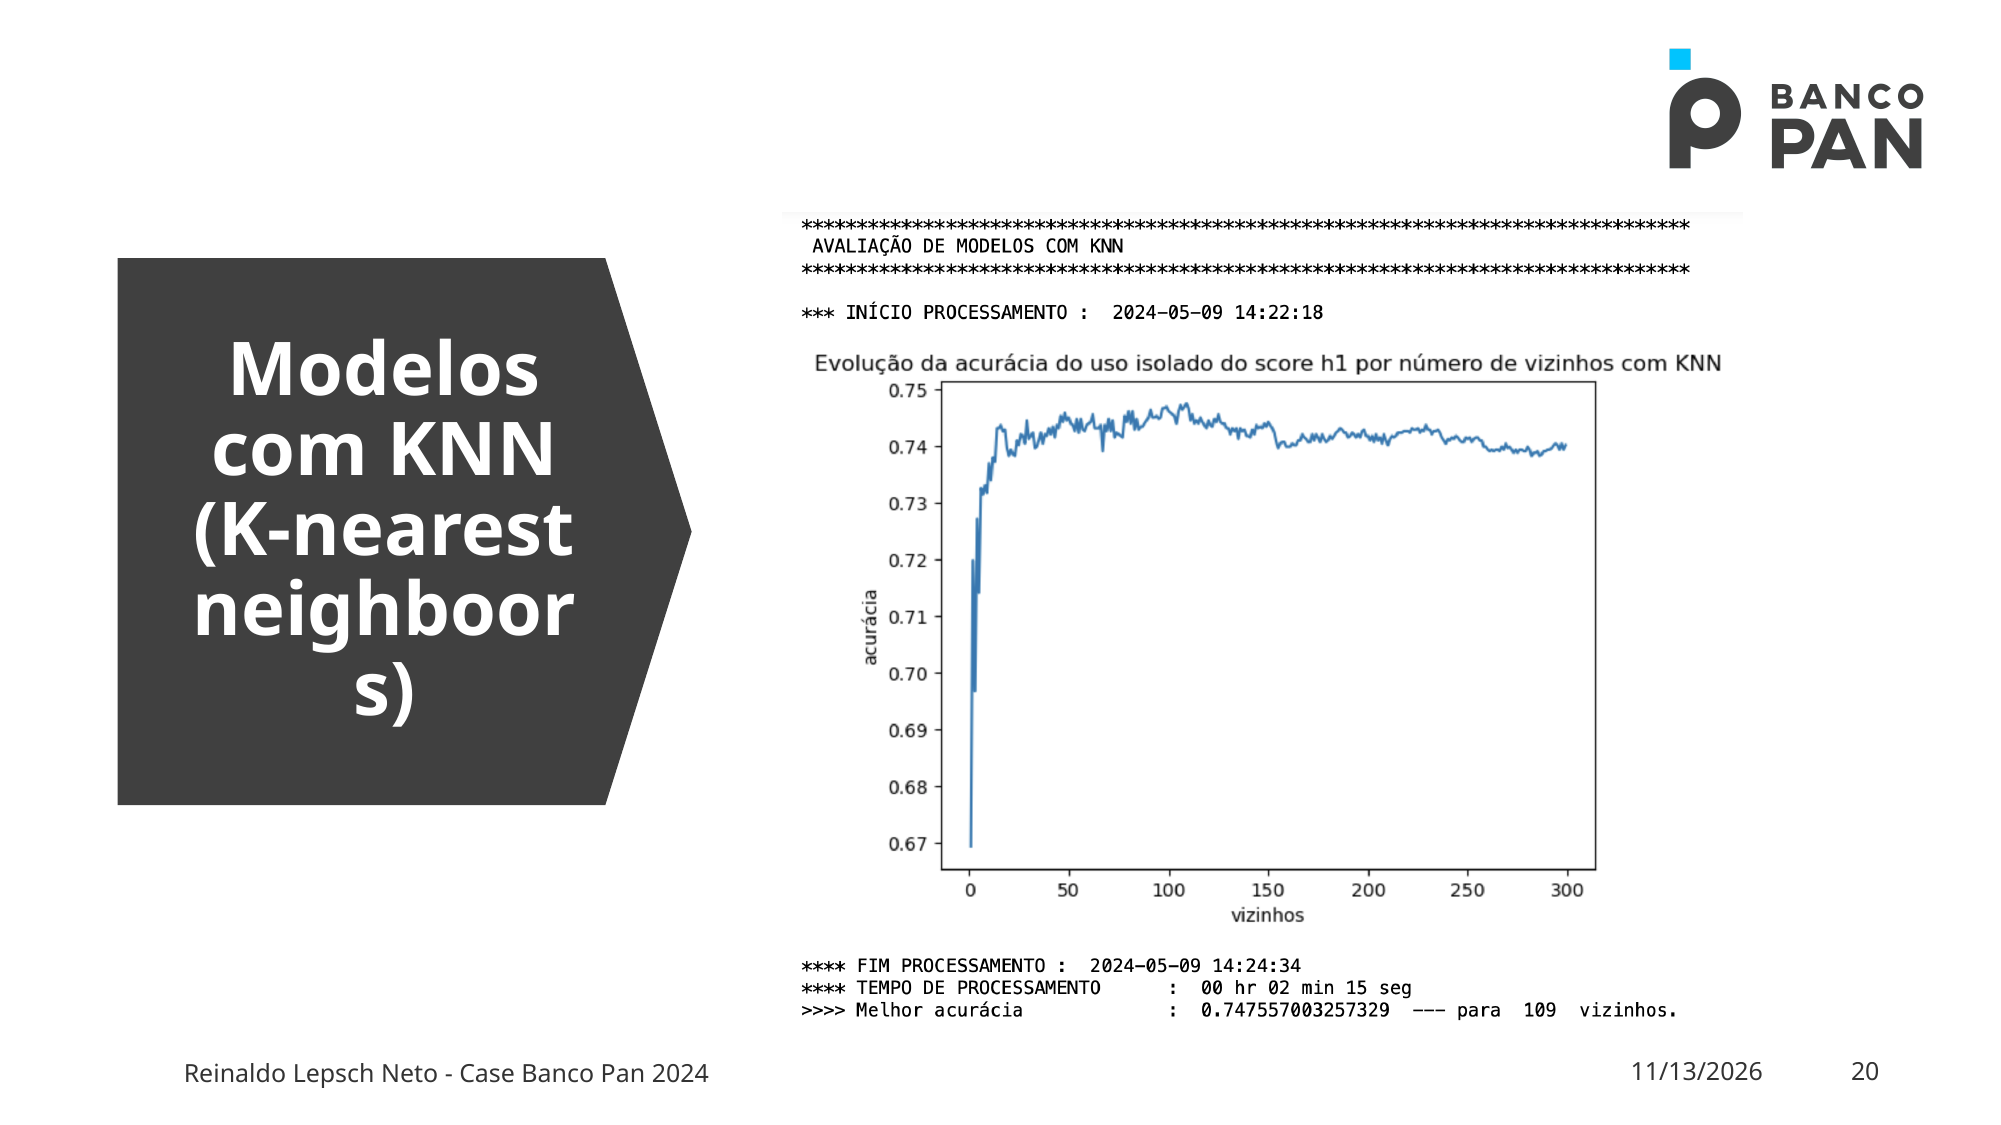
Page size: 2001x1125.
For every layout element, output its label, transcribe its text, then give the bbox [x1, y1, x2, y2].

title Modelos com KNN (K-nearest neighboors) [168, 322, 601, 741]
footer Reinaldo Lepsch Neto - Case Banco Pan 2024 [168, 1042, 1188, 1103]
slide_number 20 [1810, 1042, 1895, 1103]
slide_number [1450, 1042, 1779, 1103]
text_box [116, 256, 694, 807]
picture [782, 0, 1971, 1044]
